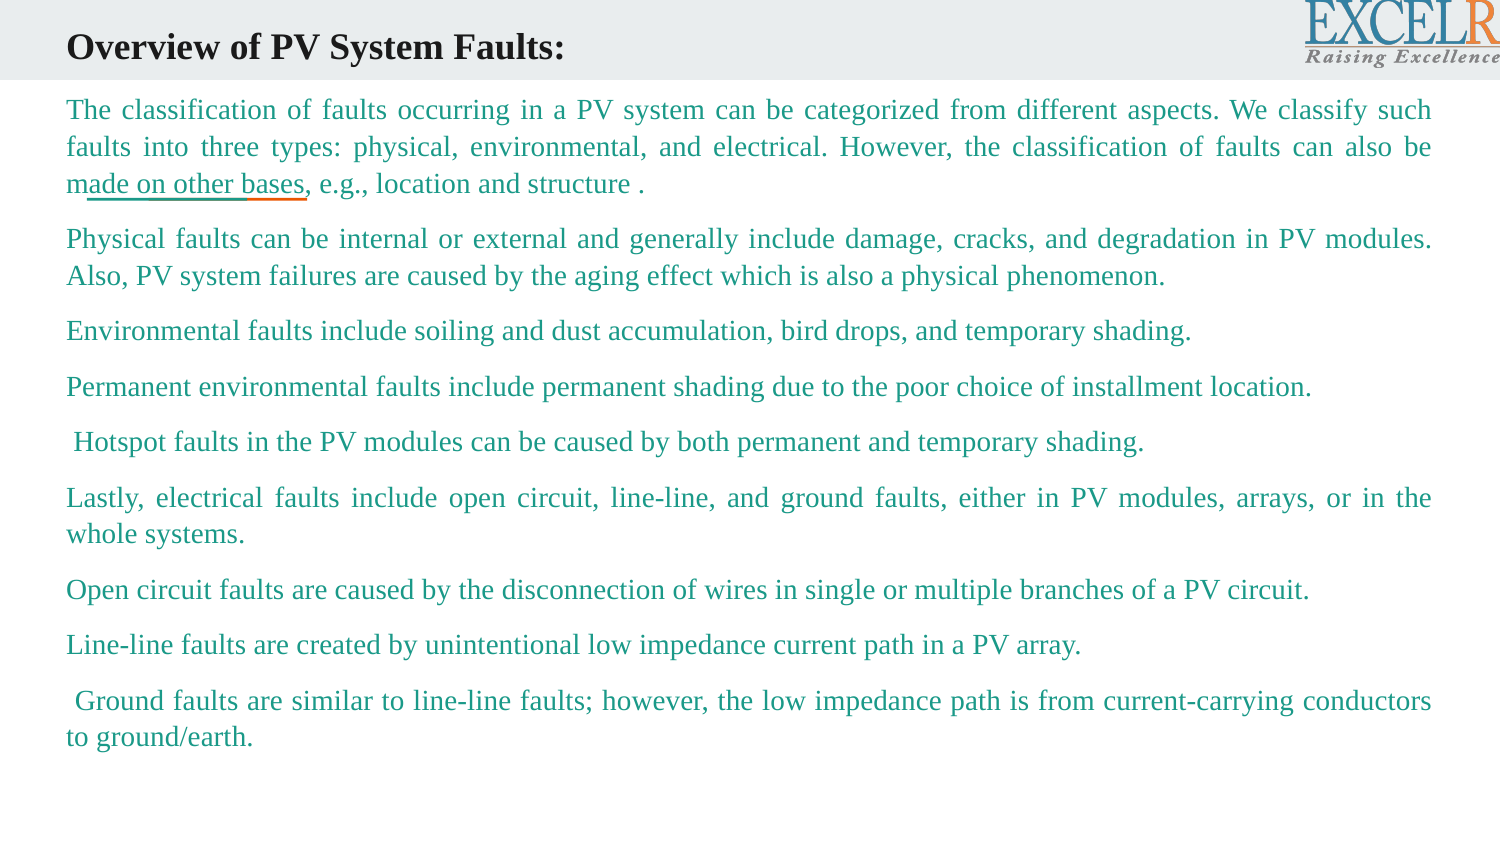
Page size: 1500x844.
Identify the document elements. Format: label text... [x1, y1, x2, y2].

list The classification of faults occurring in a PV system can be categorized from different aspects. We classify such faults into three types: physical, environmental, and electrical. However, the classification of faults can also be made on other bases, e.g., location and structure . Physical faults can be internal or external and generally include damage, cracks, and degradation in PV modules. Also, PV system failures are caused by the aging effect which is also a physical phenomenon. Environmental faults include soiling and dust accumulation, bird drops, and temporary shading. Permanent environmental faults include permanent shading due to the poor choice of installment location. Hotspot faults in the PV modules can be caused by both permanent and temporary shading. Lastly, electrical faults include open circuit, line-line, and ground faults, either in PV modules, arrays, or in the whole systems. Open circuit faults are caused by the disconnection of wires in single or multiple branches of a PV circuit. Line-line faults are created by unintentional low impedance current path in a PV array. Ground faults are similar to line-line faults; however, the low impedance path is from current-carrying conductors to ground/earth. [51, 73, 1449, 796]
picture [1305, 0, 1500, 68]
title Overview of PV System Faults: [51, 0, 1302, 73]
